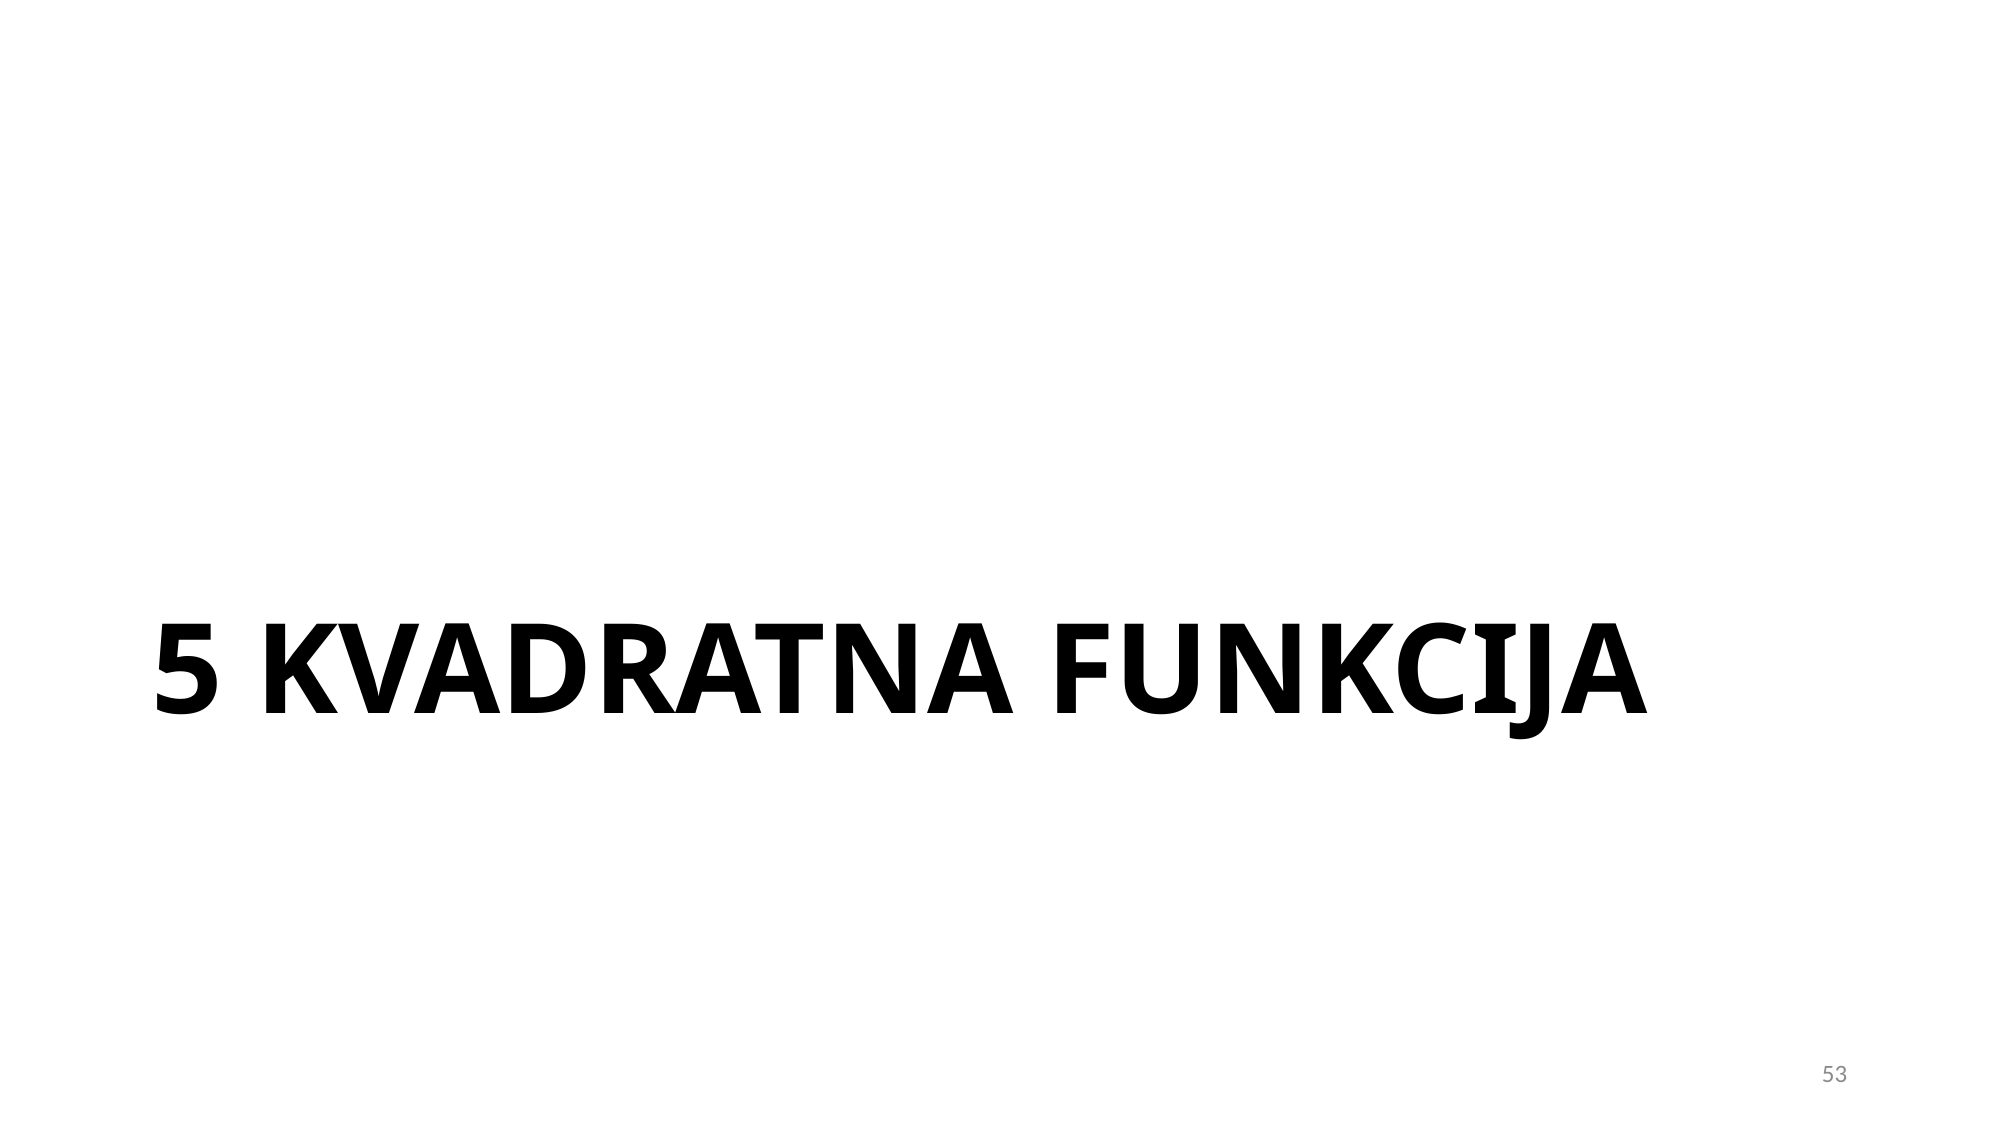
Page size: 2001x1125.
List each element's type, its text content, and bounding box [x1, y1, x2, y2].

title 5 KVADRATNA FUNKCIJA [136, 280, 1862, 749]
slide_number 53 [1412, 1042, 1863, 1103]
